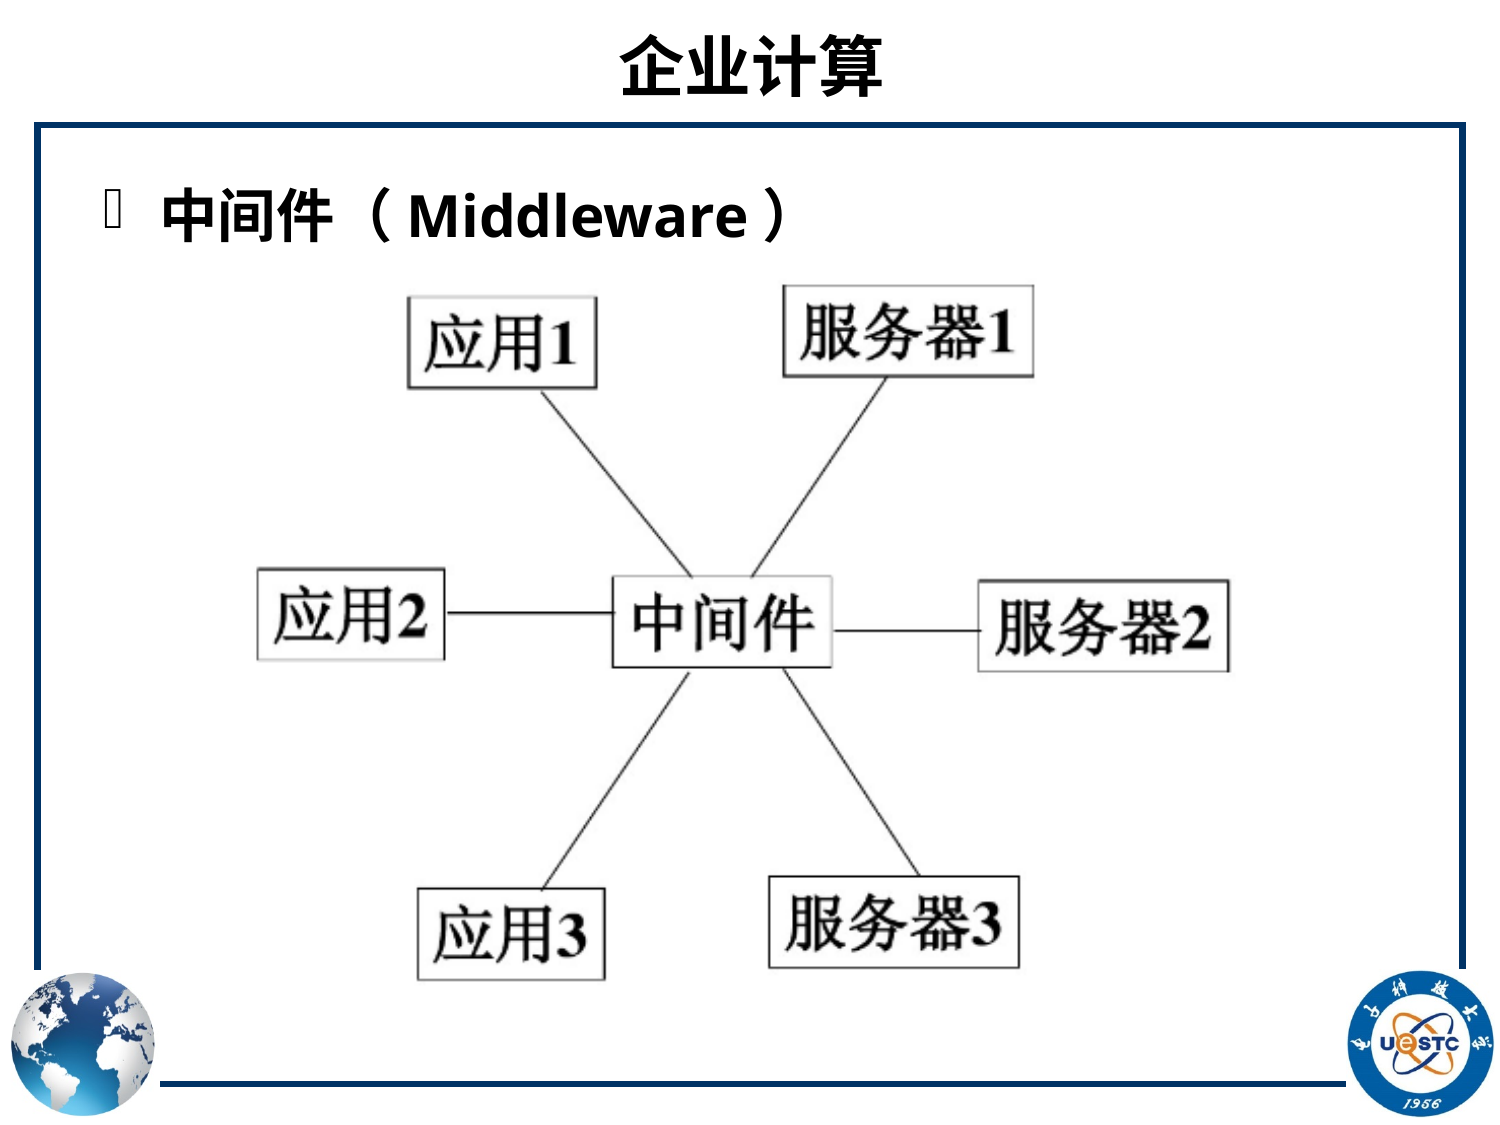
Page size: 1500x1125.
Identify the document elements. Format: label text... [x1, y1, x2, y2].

picture [250, 266, 1258, 1017]
picture [0, 970, 160, 1118]
text_box 中间件（Middleware） [88, 137, 1439, 1036]
picture [1346, 969, 1495, 1118]
title 企业计算 [41, 19, 1463, 112]
